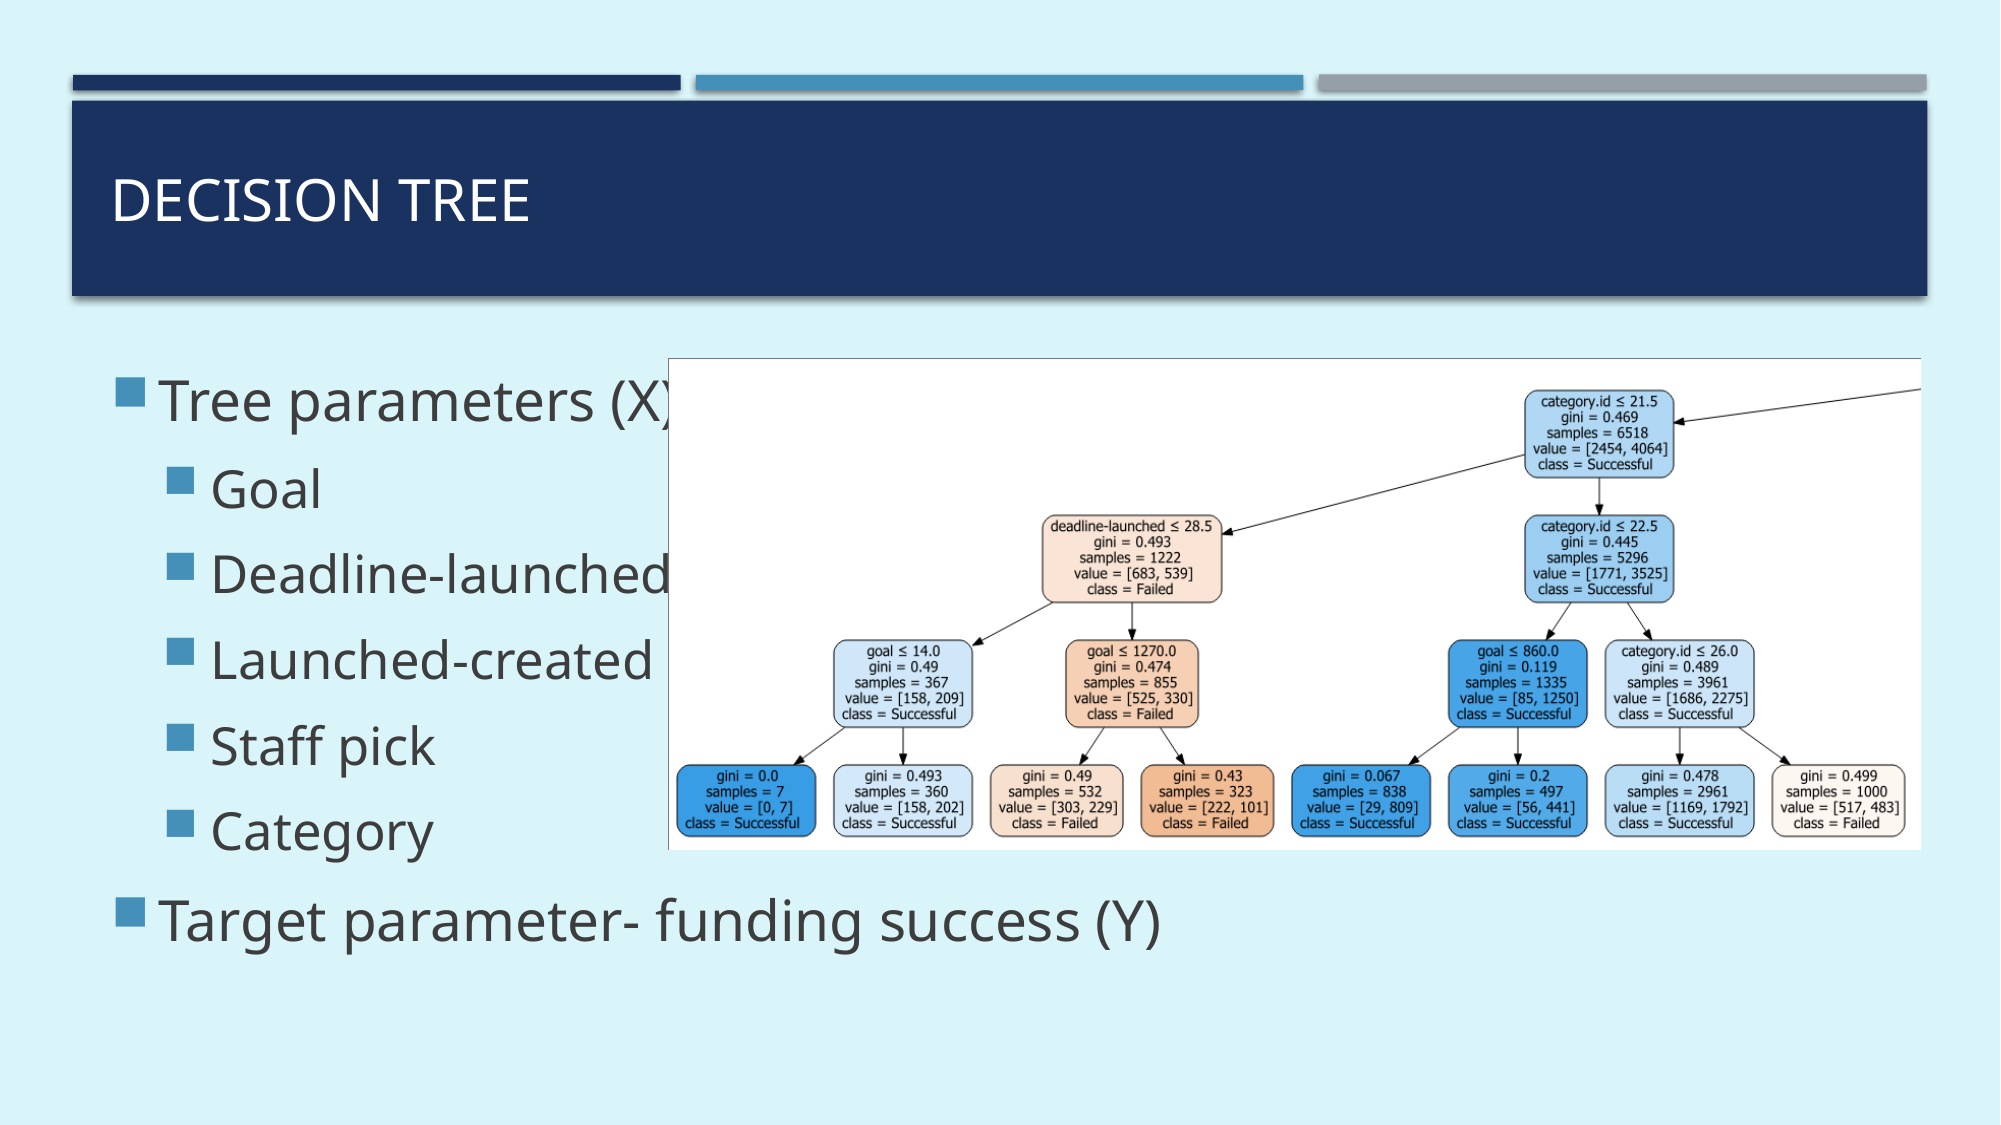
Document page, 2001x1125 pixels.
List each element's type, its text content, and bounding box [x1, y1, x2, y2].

picture [668, 357, 1921, 850]
title Decision Tree [95, 115, 1905, 282]
list Tree parameters (X): Goal Deadline-launched Launched-created Staff pick Category Target parameter- funding success (Y) [95, 357, 1905, 962]
